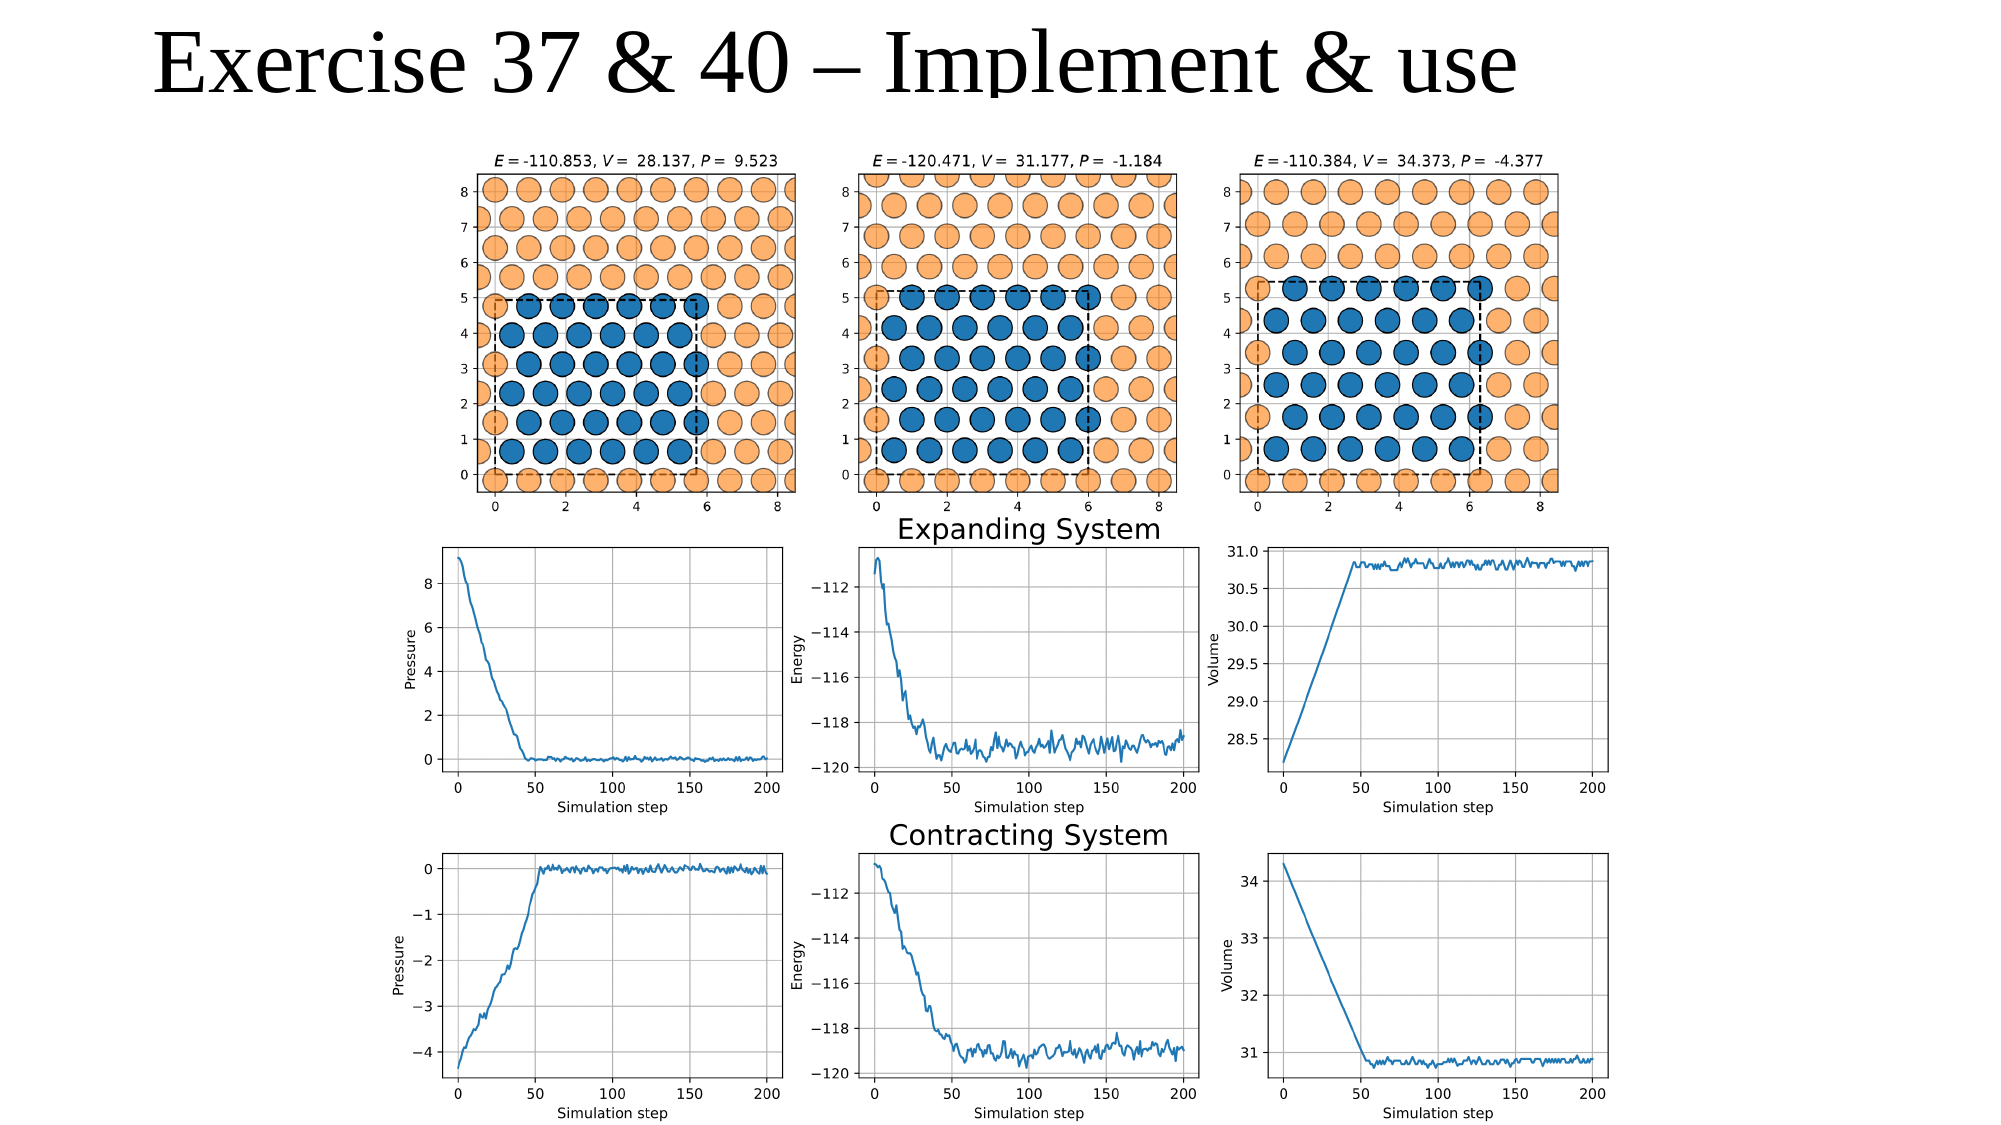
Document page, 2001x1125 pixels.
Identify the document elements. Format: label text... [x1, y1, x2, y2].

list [303, 97, 1697, 563]
title Exercise 37 & 40 – Implement & use [137, 0, 1863, 172]
picture [387, 512, 1613, 1125]
